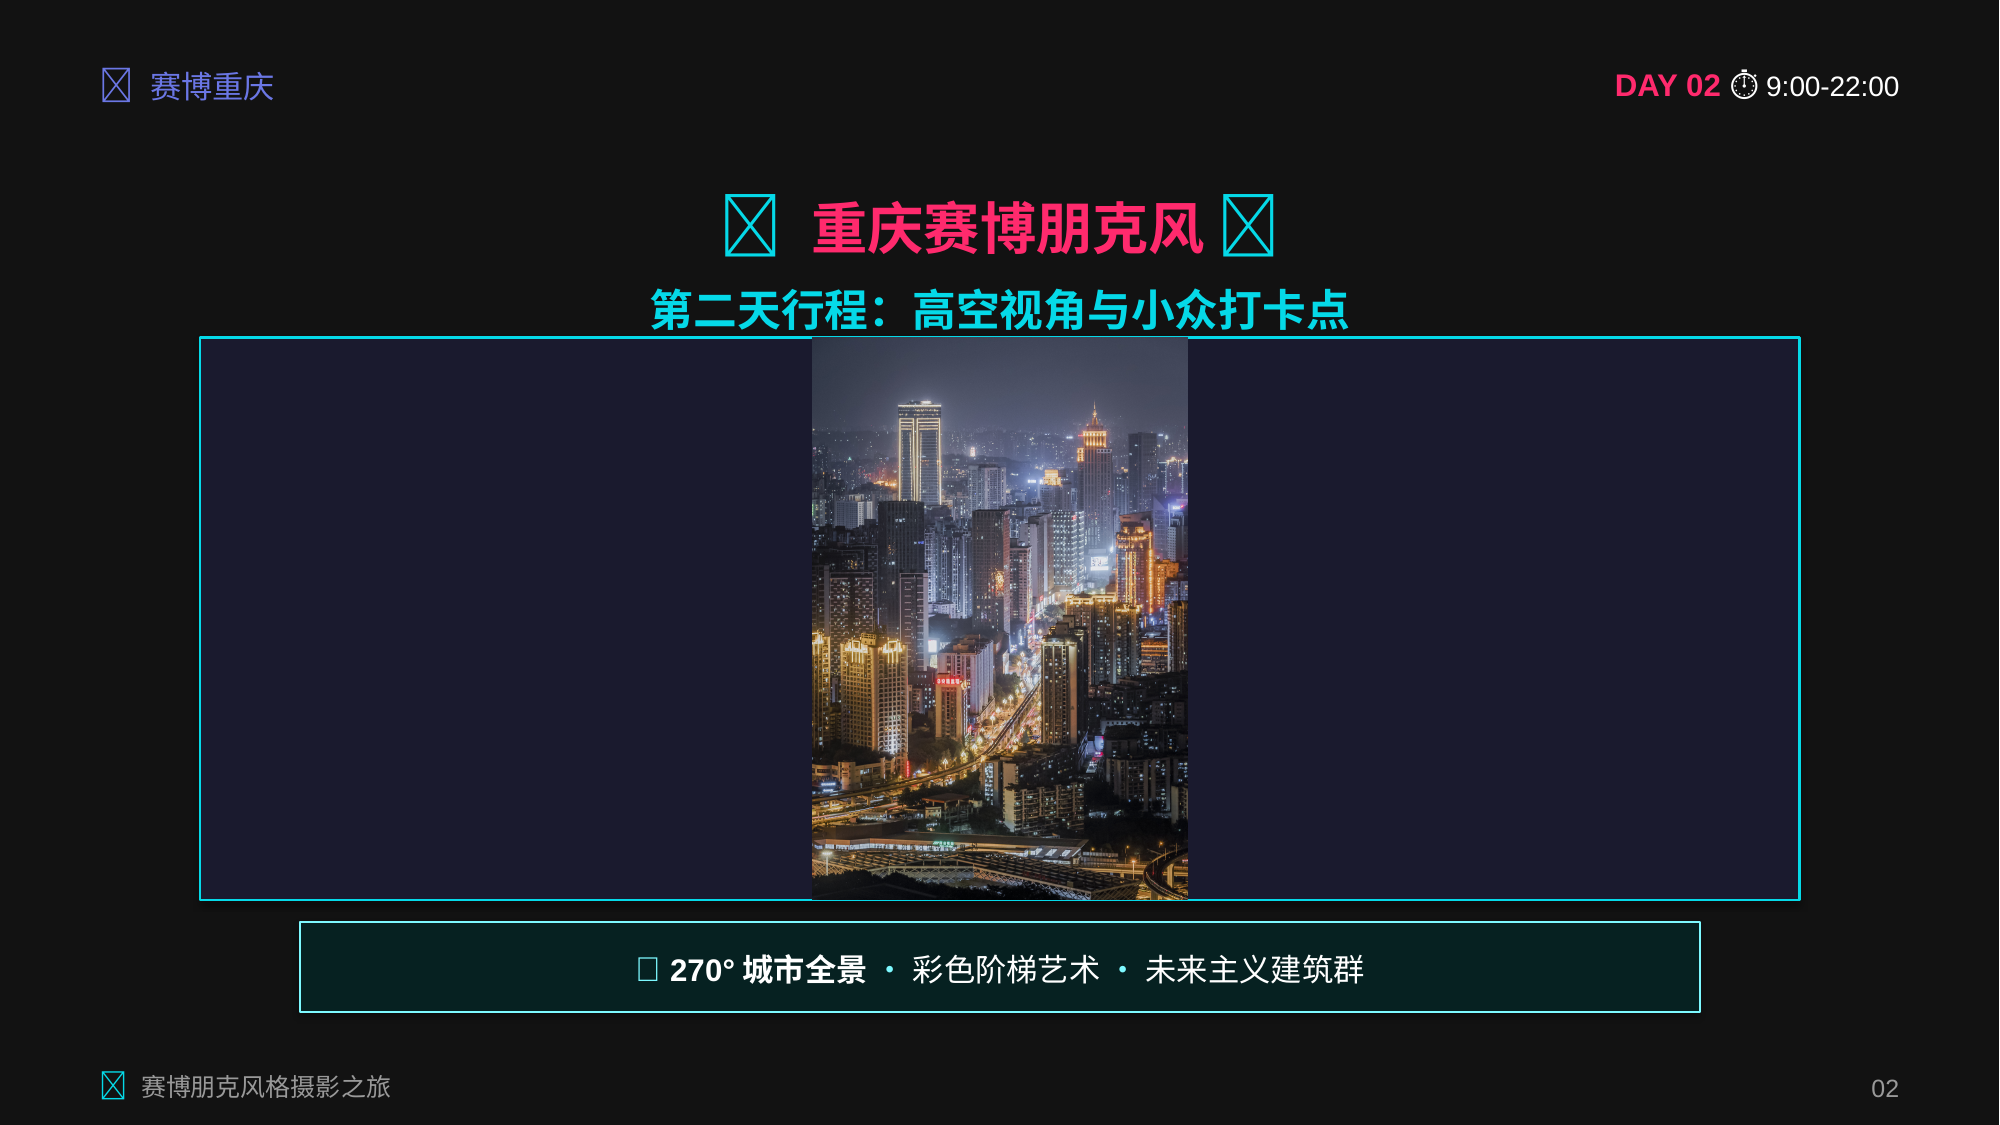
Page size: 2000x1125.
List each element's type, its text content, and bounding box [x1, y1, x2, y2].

text_box ✨ 重庆赛博朋克风 ✨ [199, 168, 1800, 281]
text_box 第二天行程：高空视角与小众打卡点 [199, 281, 1800, 338]
text_box 🔮 赛博重庆 [99, 56, 500, 113]
text_box 02 [1799, 1046, 1900, 1103]
text_box 🌆 270°城市全景 • 彩色阶梯艺术 • 未来主义建筑群 [299, 922, 1700, 1013]
text_box [1190, 338, 1800, 901]
picture [812, 337, 1188, 901]
text_box [199, 338, 808, 901]
text_box 📸 赛博朋克风格摄影之旅 [99, 1046, 700, 1103]
text_box DAY 02 ⏱ 9:00-22:00 [1499, 56, 1900, 113]
